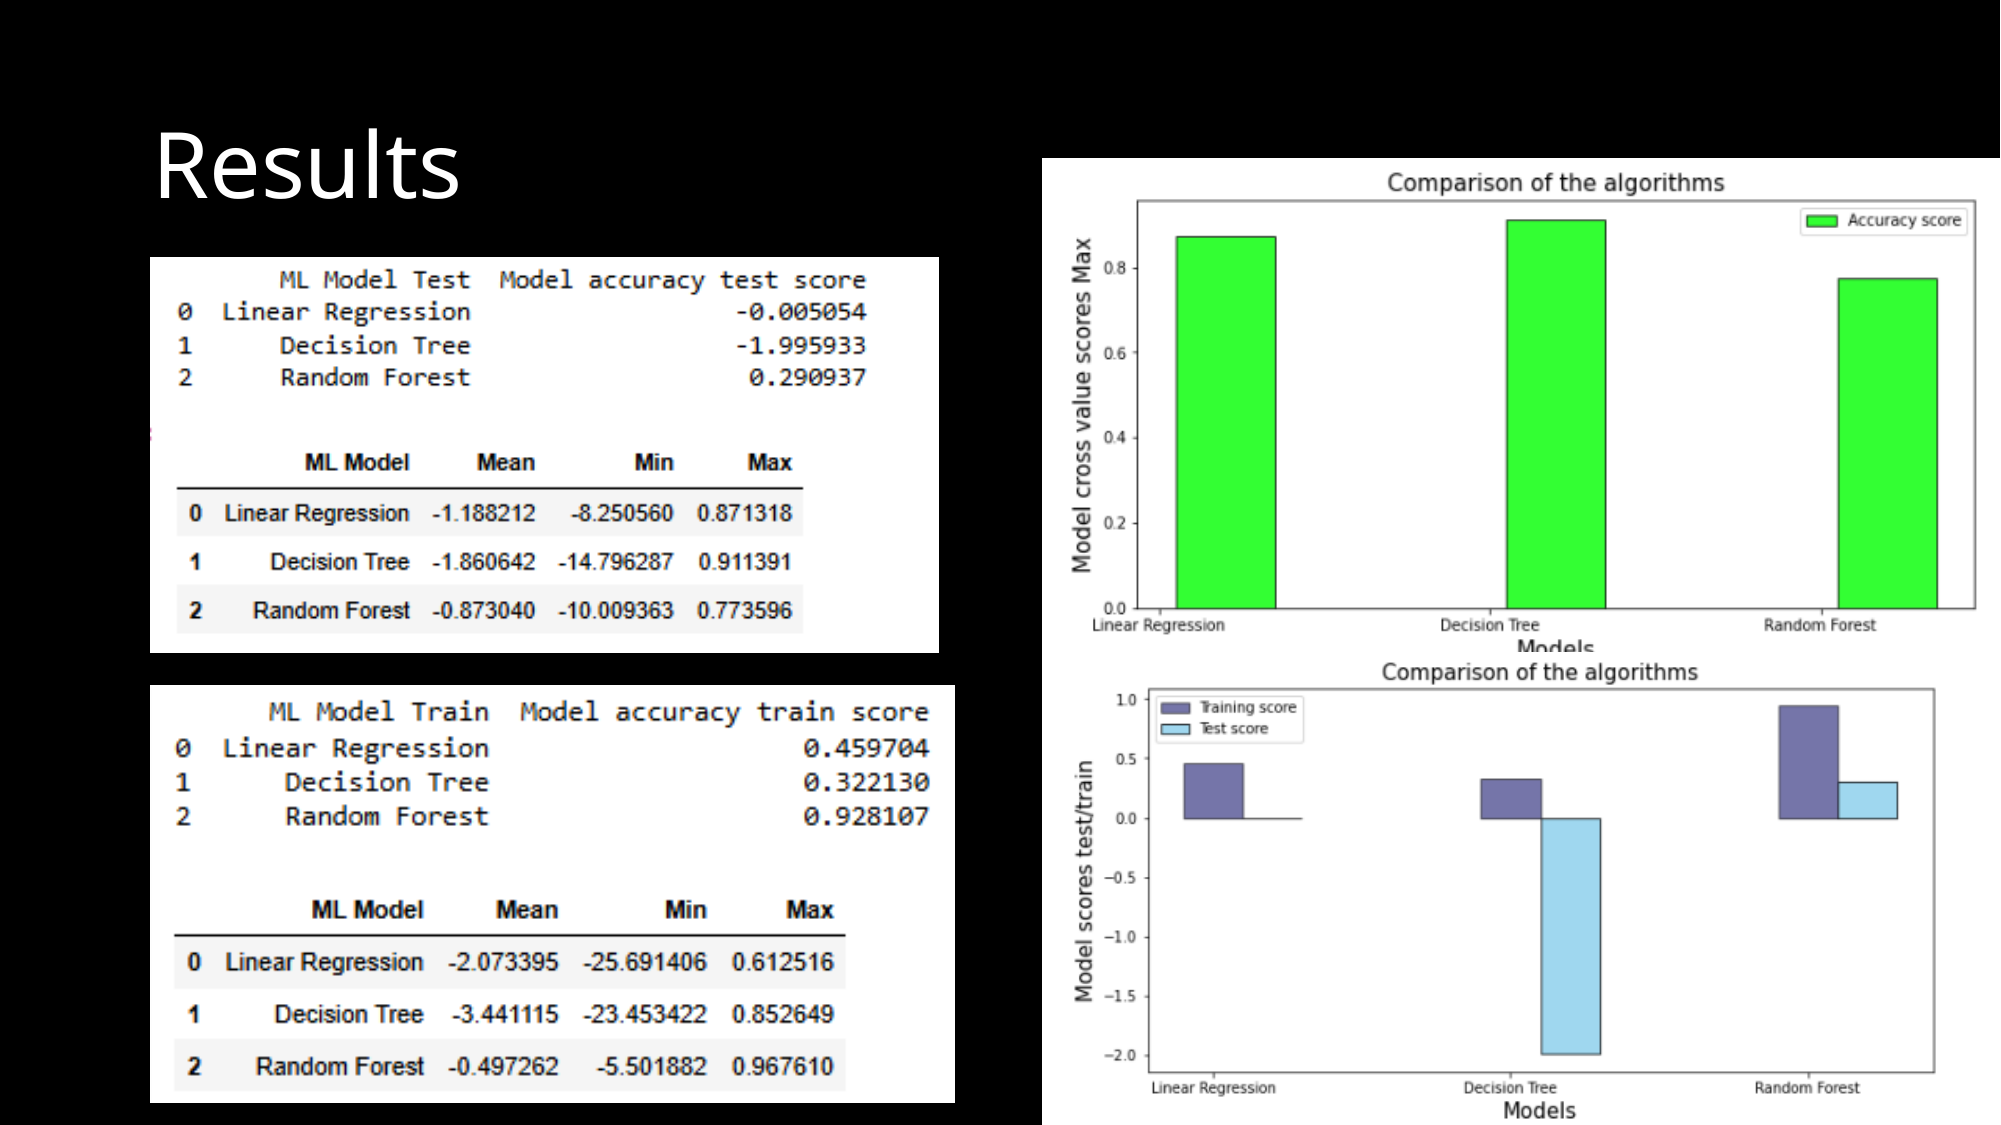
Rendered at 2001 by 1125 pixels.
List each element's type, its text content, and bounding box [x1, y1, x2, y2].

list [149, 257, 940, 654]
picture [149, 685, 956, 1104]
picture [1041, 157, 2000, 1125]
title Results [137, 59, 1863, 278]
